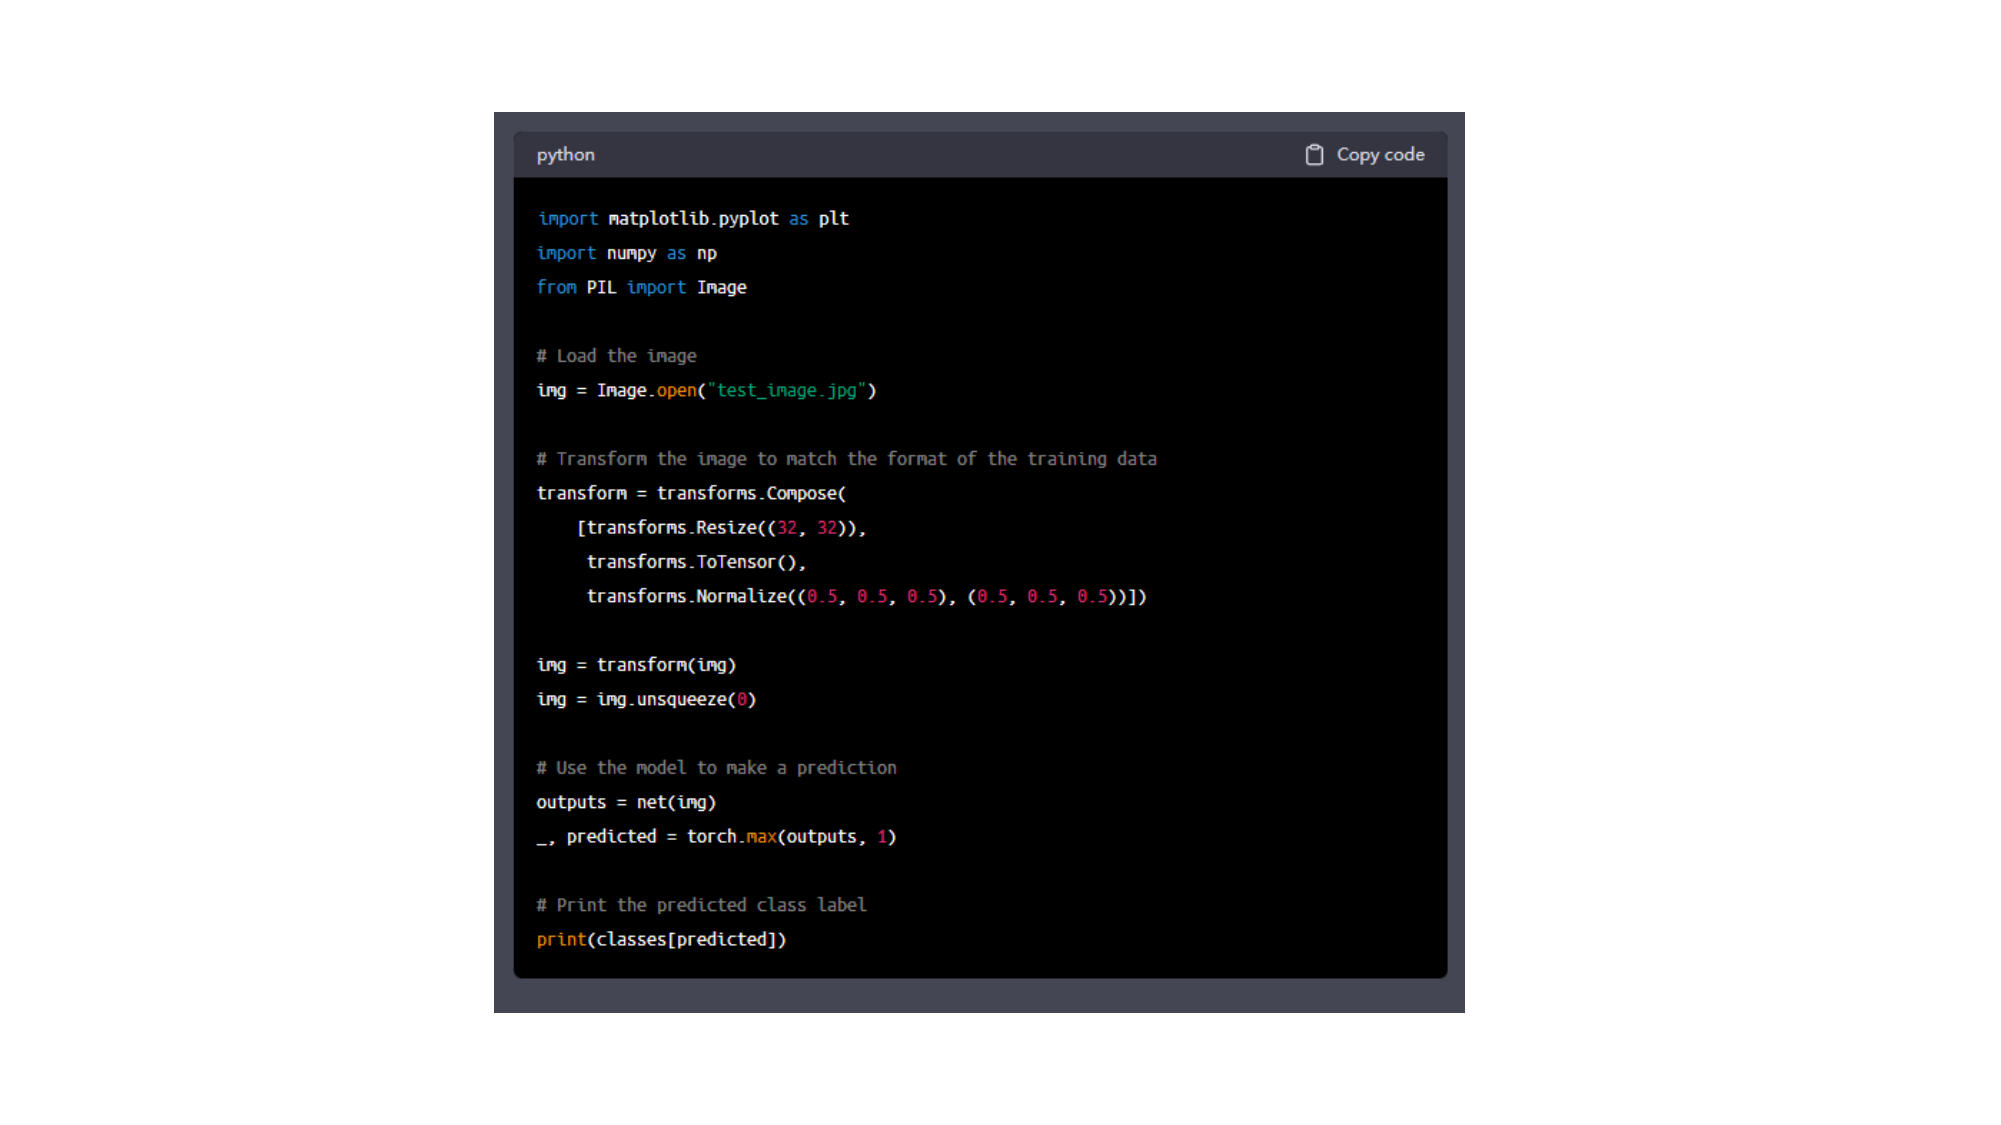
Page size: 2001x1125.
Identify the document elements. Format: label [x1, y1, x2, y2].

picture [494, 112, 1465, 1013]
